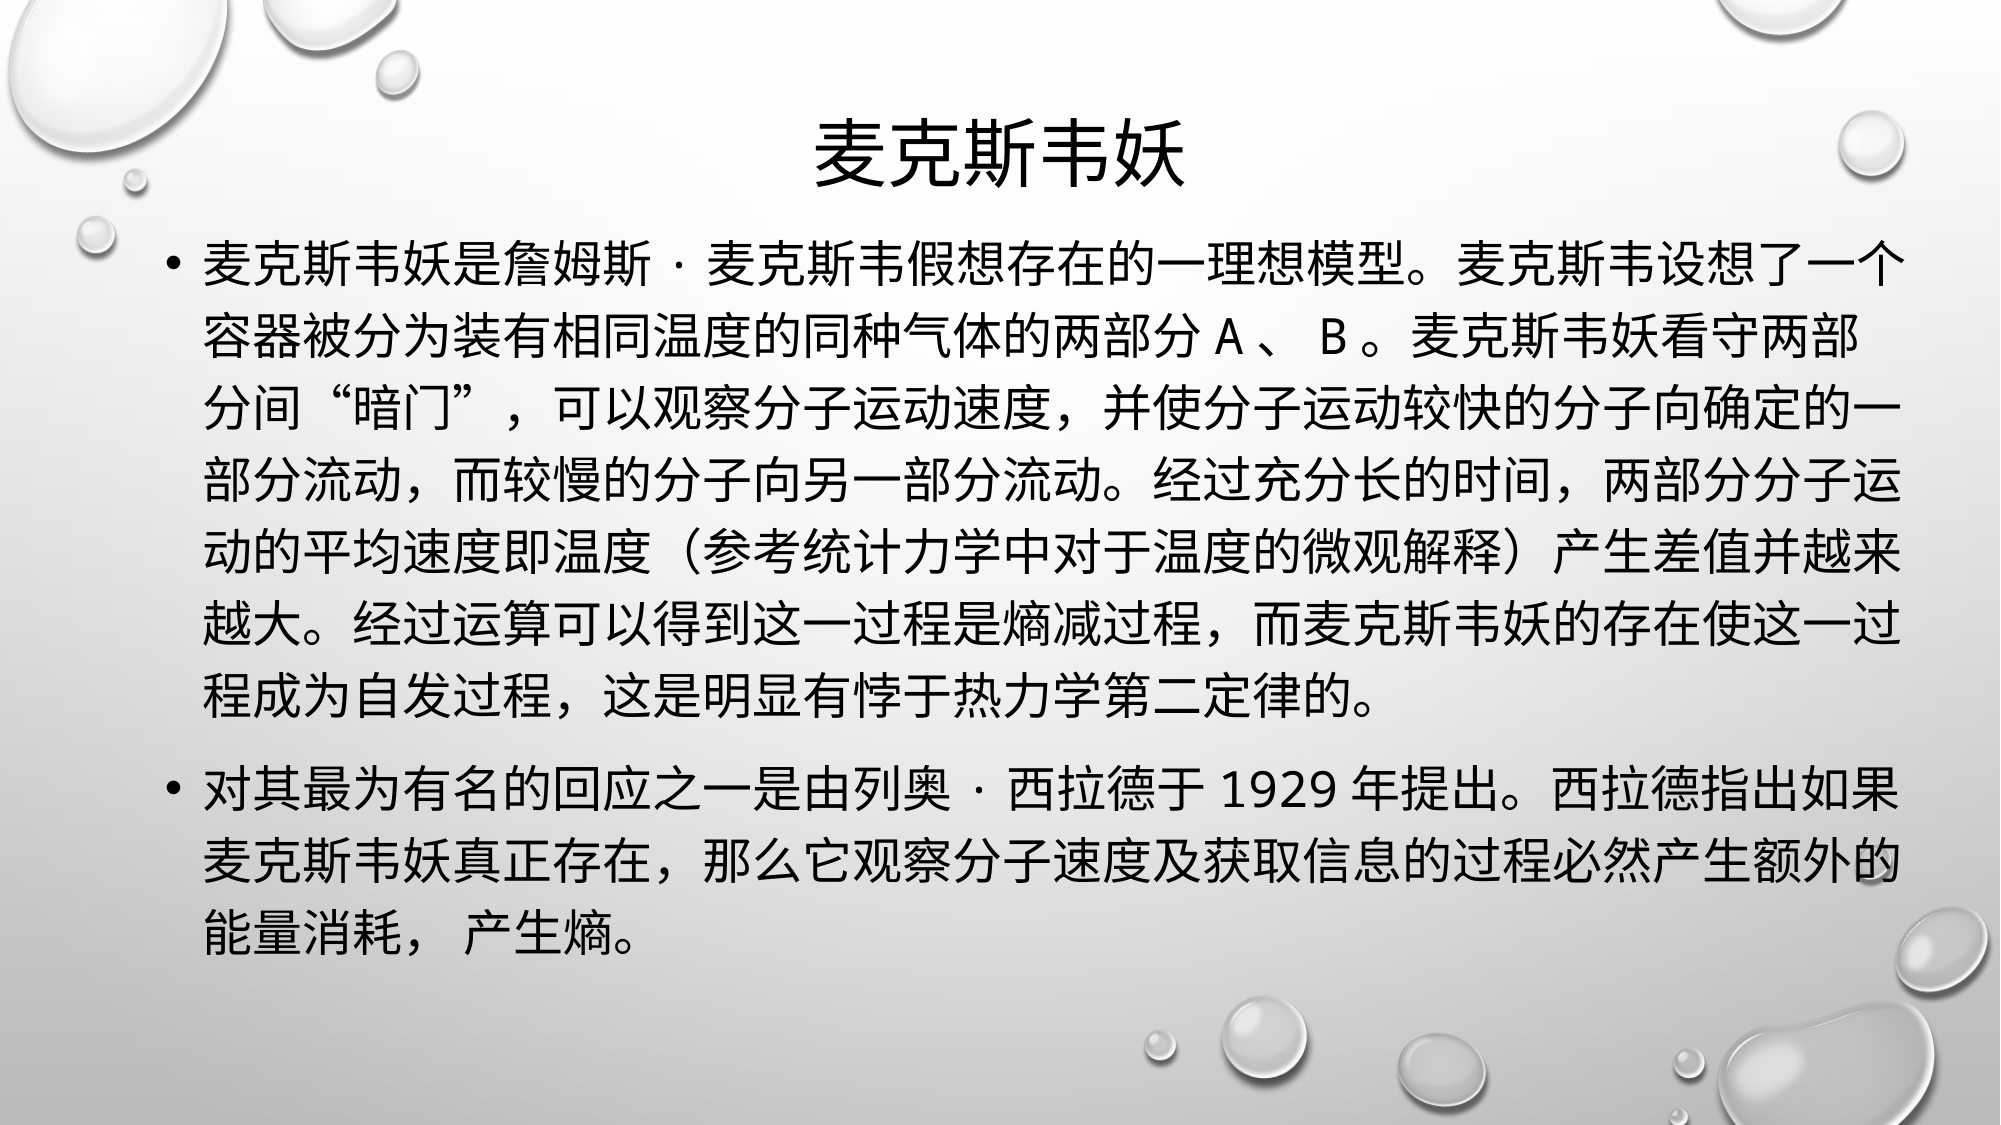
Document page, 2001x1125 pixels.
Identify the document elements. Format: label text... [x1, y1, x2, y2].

picture [0, 0, 2000, 1125]
title 麦克斯韦妖 [149, 101, 1851, 213]
list 麦克斯韦妖是詹姆斯·麦克斯韦假想存在的一理想模型。麦克斯韦设想了一个容器被分为装有相同温度的同种气体的两部分A、B。麦克斯韦妖看守两部分间“暗门”，可以观察分子运动速度，并使分子运动较快的分子向确定的一部分流动，而较慢的分子向另一部分流动。经过充分长的时间，两部分分子运动的平均速度即温度（参考统计力学中对于温度的微观解释）产生差值并越来越大。经过运算可以得到这一过程是熵减过程，而麦克斯韦妖的存在使这一过程成为自发过程，这是明显有悖于热力学第二定律的。 对其最为有名的回应之一是由列奥·西拉德于1929年提出。西拉德指出如果麦克斯韦妖真正存在，那么它观察分子速度及获取信息的过程必然产生额外的能量消耗， 产生熵。 [149, 213, 1925, 1045]
